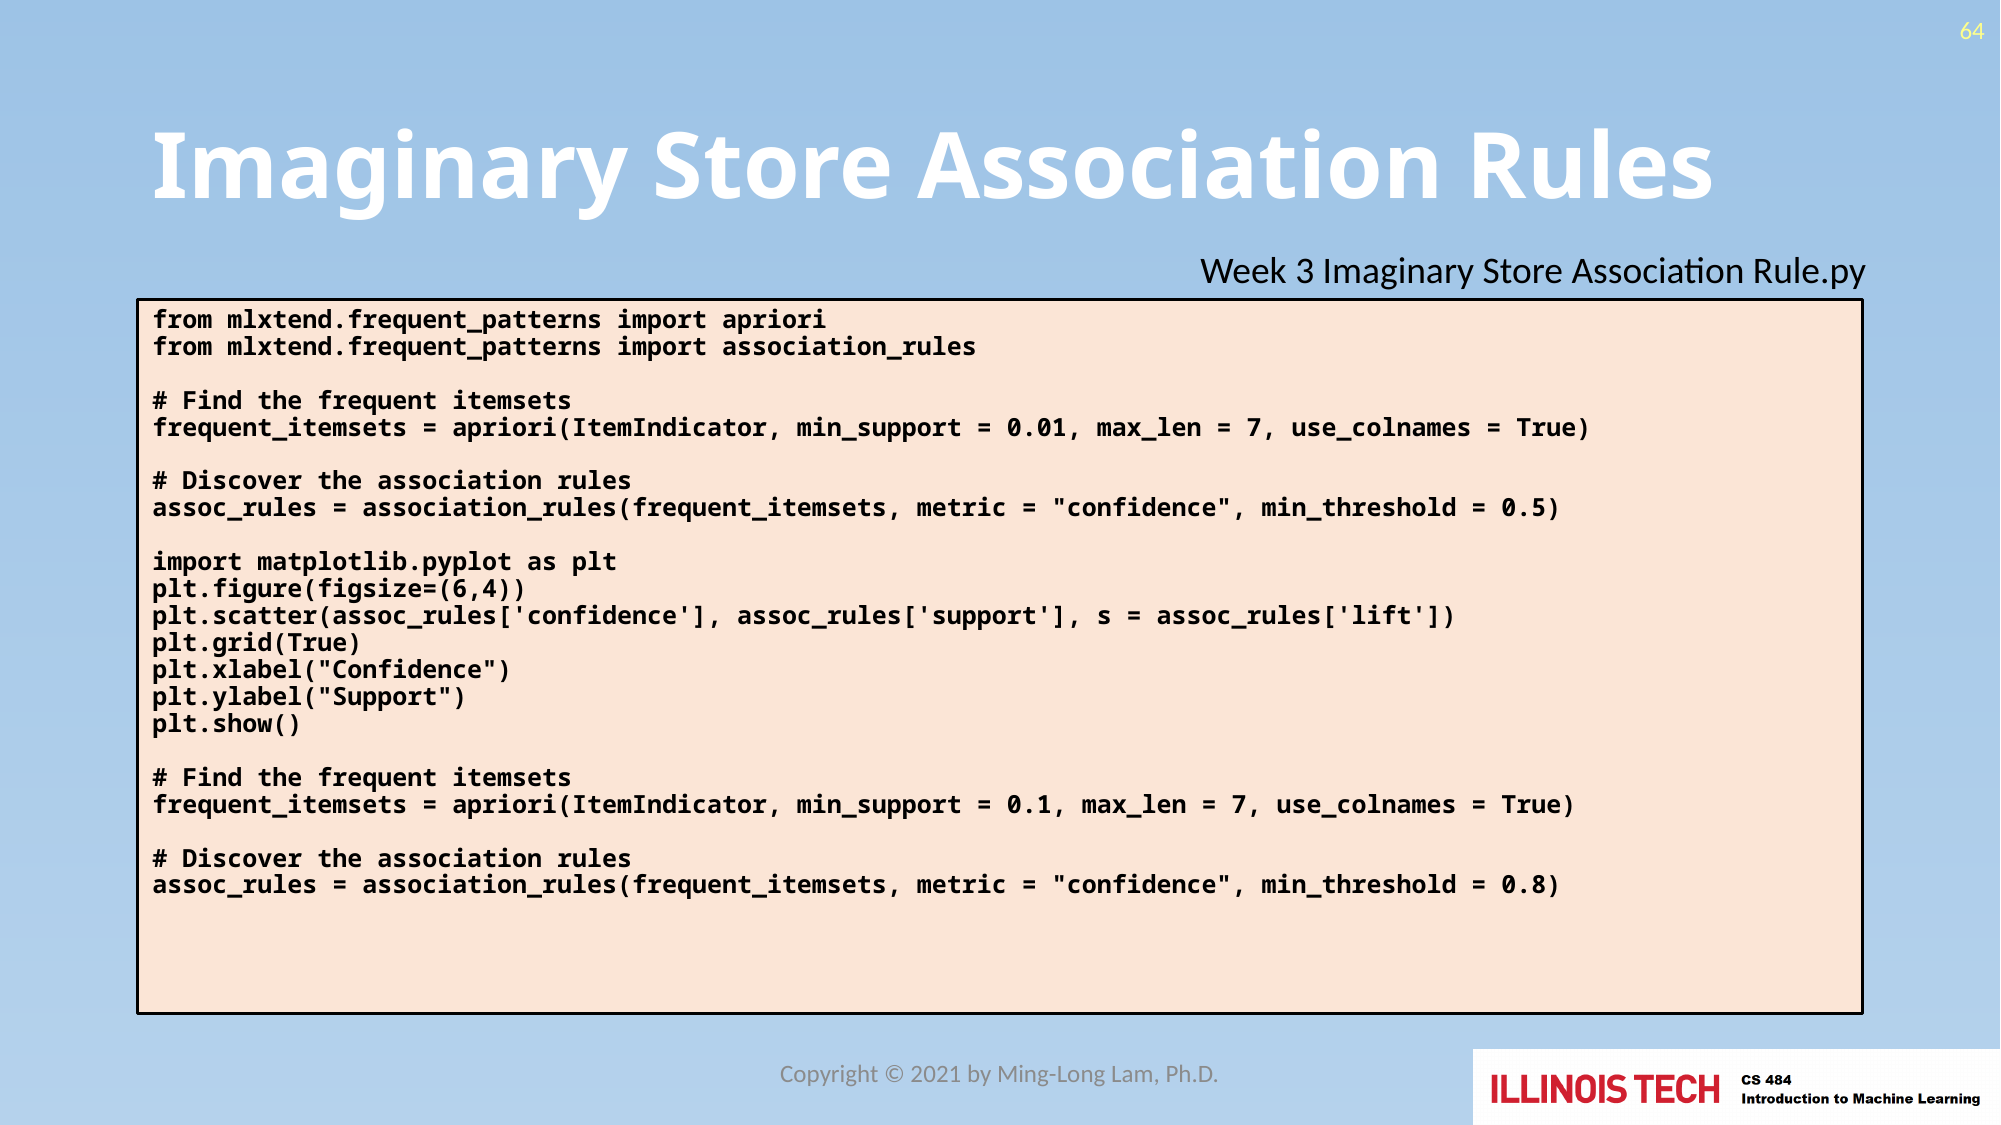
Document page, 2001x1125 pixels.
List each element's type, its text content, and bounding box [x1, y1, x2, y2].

slide_number 64 [1550, 0, 2000, 60]
footer Copyright © 2021 by Ming-Long Lam, Ph.D. [662, 1042, 1338, 1103]
text_box Week 3 Imaginary Store Association Rule.py [1185, 238, 1883, 299]
title Imaginary Store Association Rules [137, 59, 1863, 278]
picture [1473, 1049, 2000, 1125]
list from mlxtend.frequent_patterns import apriori from mlxtend.frequent_patterns import association_rules # Find the frequent itemsets frequent_itemsets = apriori(ItemIndicator, min_support = 0.01, max_len = 7, use_colnames = True) # Discover the association rules assoc_rules = association_rules(frequent_itemsets, metric = "confidence", min_threshold = 0.5) import matplotlib.pyplot as plt plt.figure(figsize=(6,4)) plt.scatter(assoc_rules['confidence'], assoc_rules['support'], s = assoc_rules['lift']) plt.grid(True) plt.xlabel("Confidence") plt.ylabel("Support") plt.show() # Find the frequent itemsets frequent_itemsets = apriori(ItemIndicator, min_support = 0.1, max_len = 7, use_colnames = True) # Discover the association rules assoc_rules = association_rules(frequent_itemsets, metric = "confidence", min_threshold = 0.8) [137, 299, 1863, 1014]
